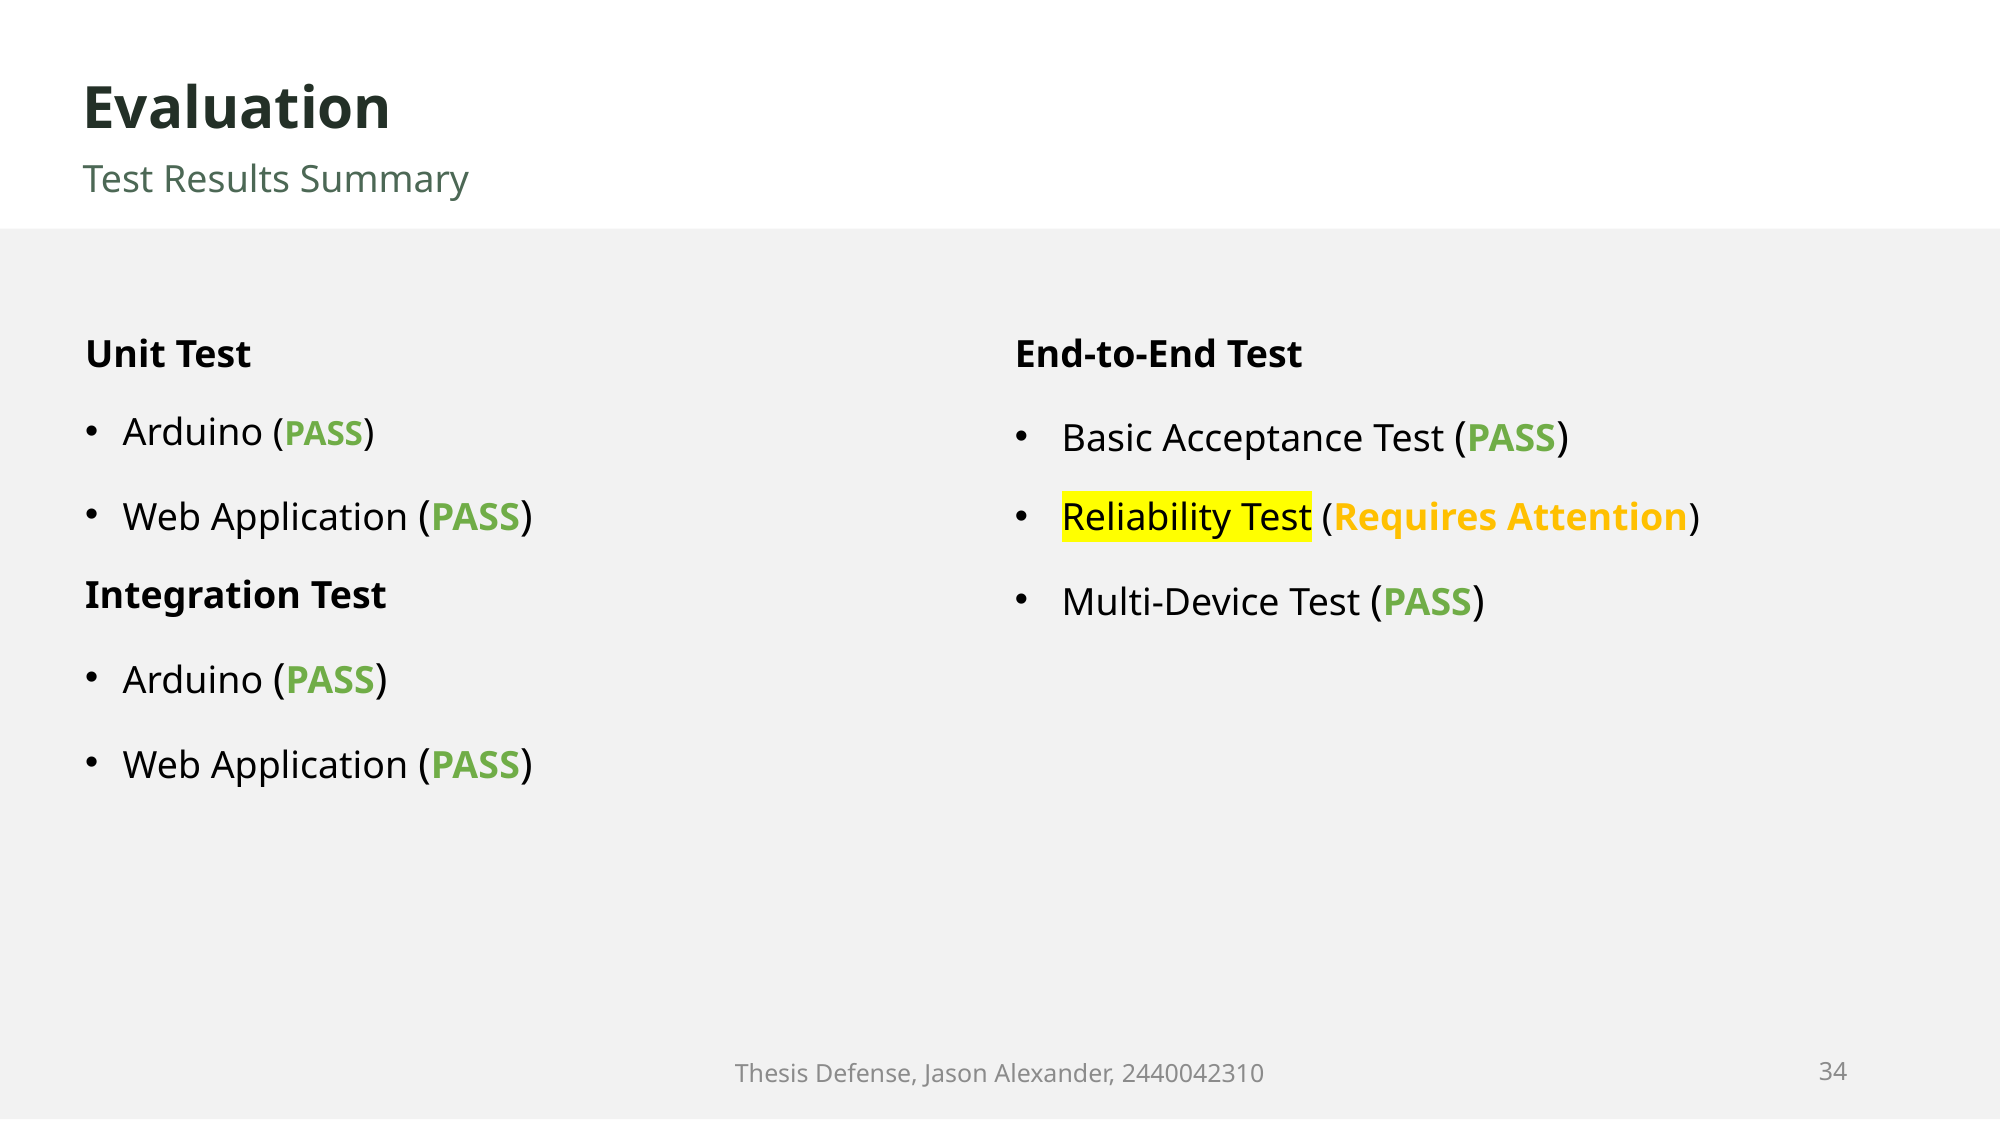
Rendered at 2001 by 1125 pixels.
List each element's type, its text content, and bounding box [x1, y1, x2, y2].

slide_number 34 [1412, 1042, 1863, 1103]
text_box Evaluation [67, 70, 1695, 152]
footer Thesis Defense, Jason Alexander, 2440042310 [662, 1042, 1338, 1103]
text_box End-to-End Test Basic Acceptance Test (PASS) Reliability Test (Requires Attention) Multi-Device Test (PASS) [999, 299, 1775, 709]
text_box Test Results Summary [67, 152, 1695, 235]
text_box Unit Test Arduino (PASS) Web Application (PASS) Integration Test Arduino (PASS) Web Application (PASS) [70, 299, 1000, 1021]
text_box [0, 228, 2000, 1120]
